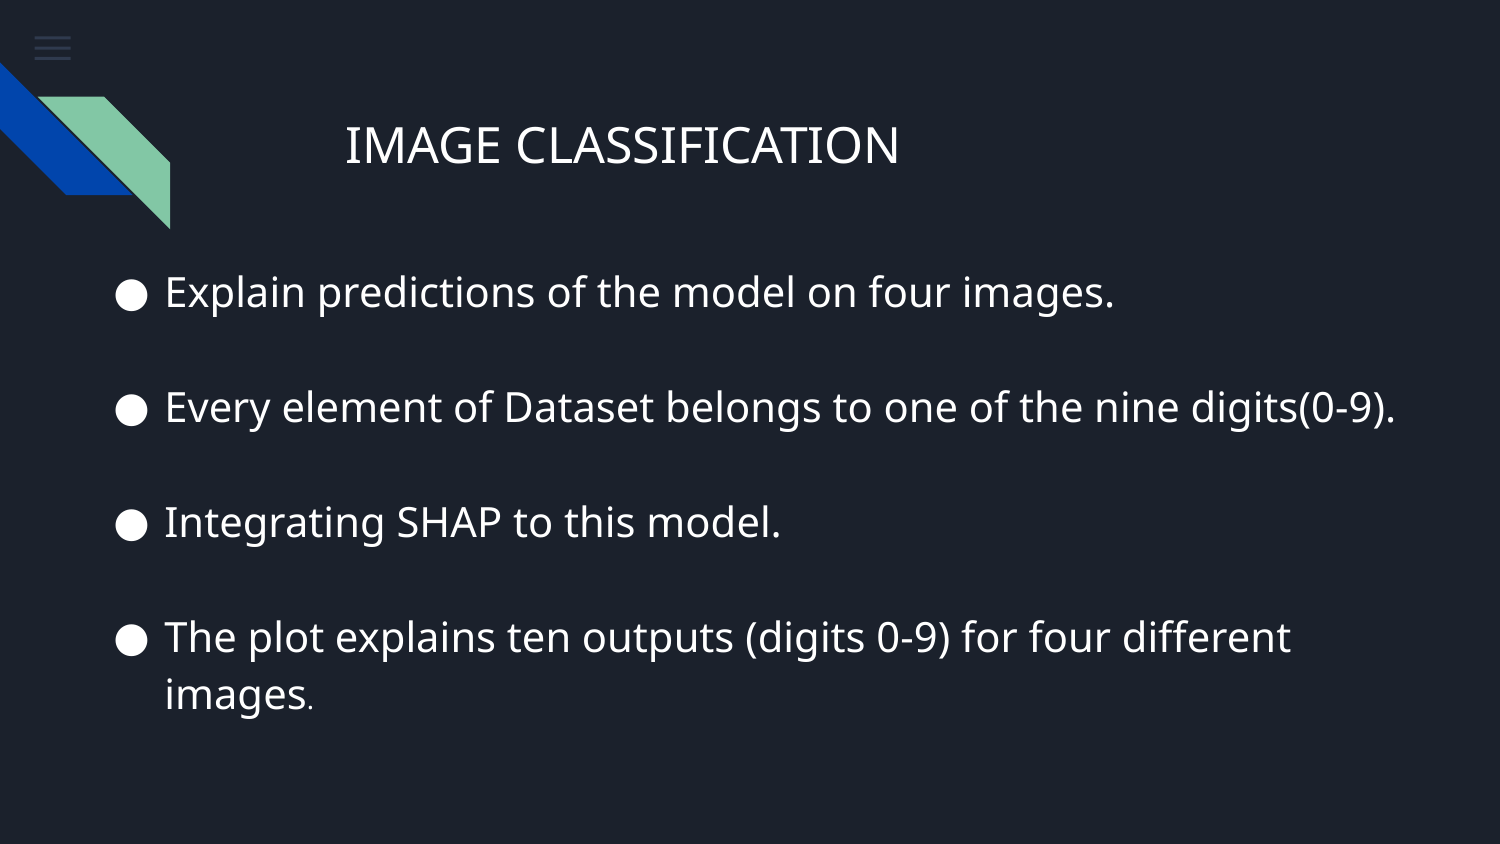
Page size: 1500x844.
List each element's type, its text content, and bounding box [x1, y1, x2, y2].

title IMAGE CLASSIFICATION [330, 98, 1271, 219]
list Explain predictions of the model on four images. Every element of Dataset belongs to one of the nine digits(0-9). Integrating SHAP to this model. The plot explains ten outputs (digits 0-9) for four different images. [74, 243, 1462, 806]
